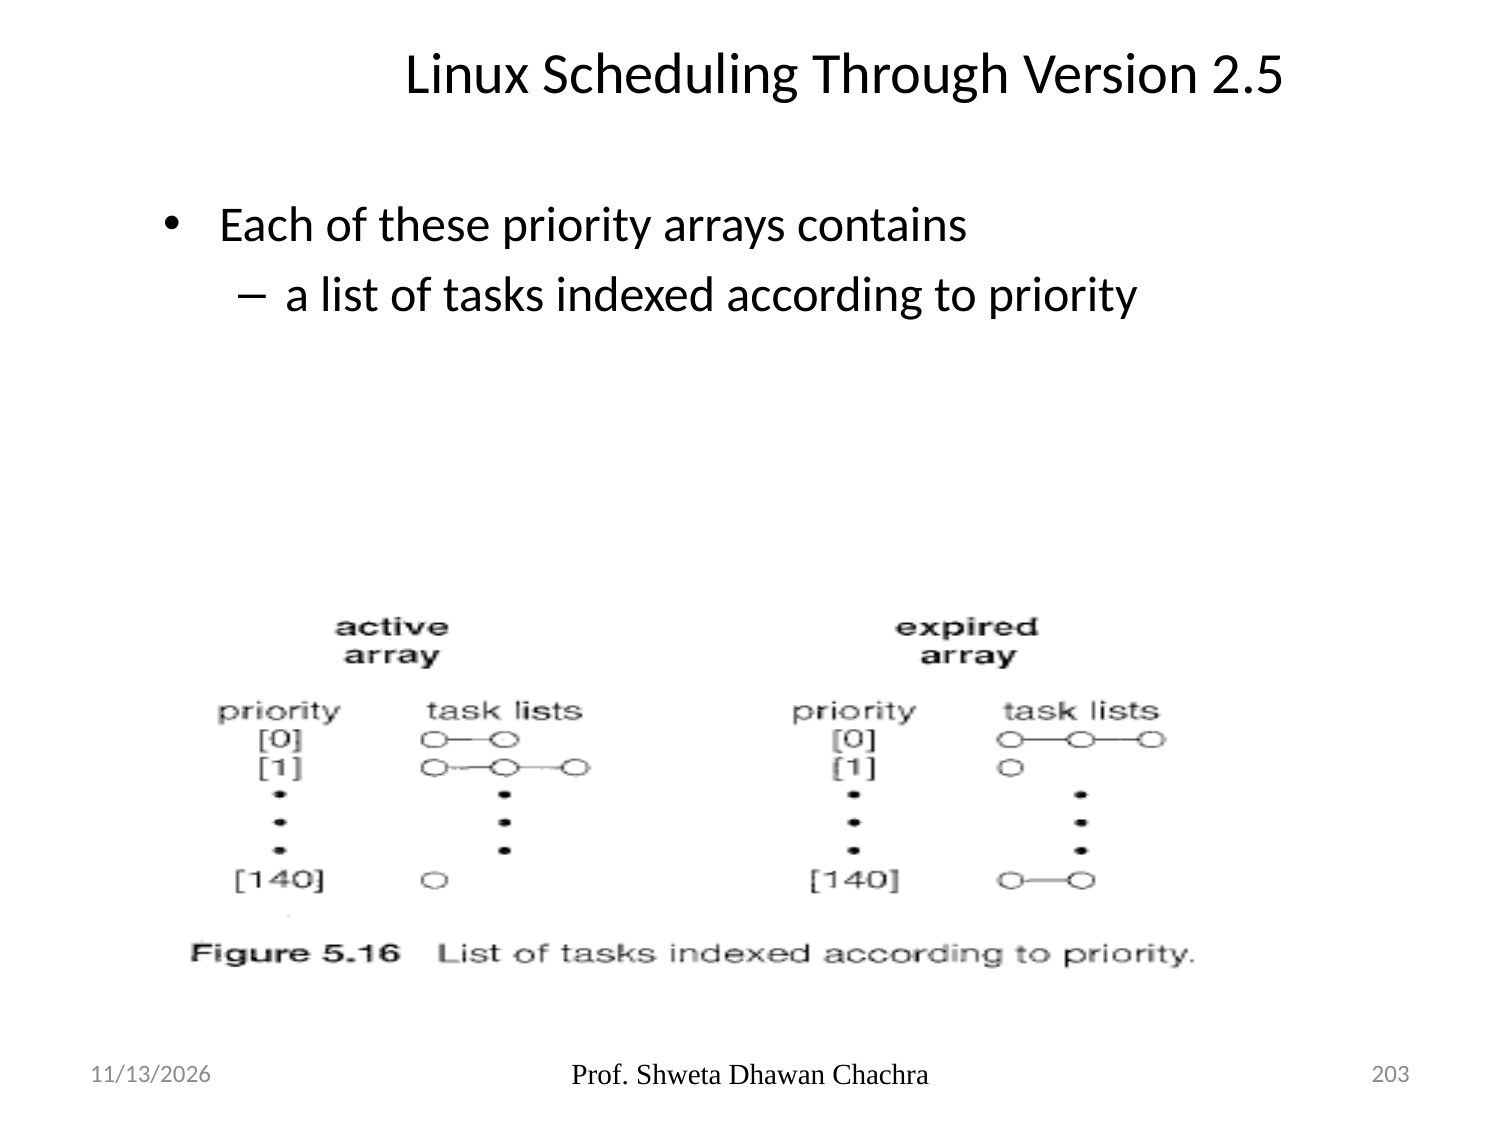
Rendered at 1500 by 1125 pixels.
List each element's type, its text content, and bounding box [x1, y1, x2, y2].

title Linux Scheduling Through Version 2.5 [202, 22, 1490, 118]
picture [170, 597, 1223, 977]
slide_number 203 [1074, 1042, 1425, 1103]
footer Prof. Shweta Dhawan Chachra [512, 1042, 988, 1103]
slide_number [75, 1042, 425, 1103]
list Each of these priority arrays contains a list of tasks indexed according to priority [148, 184, 1363, 988]
